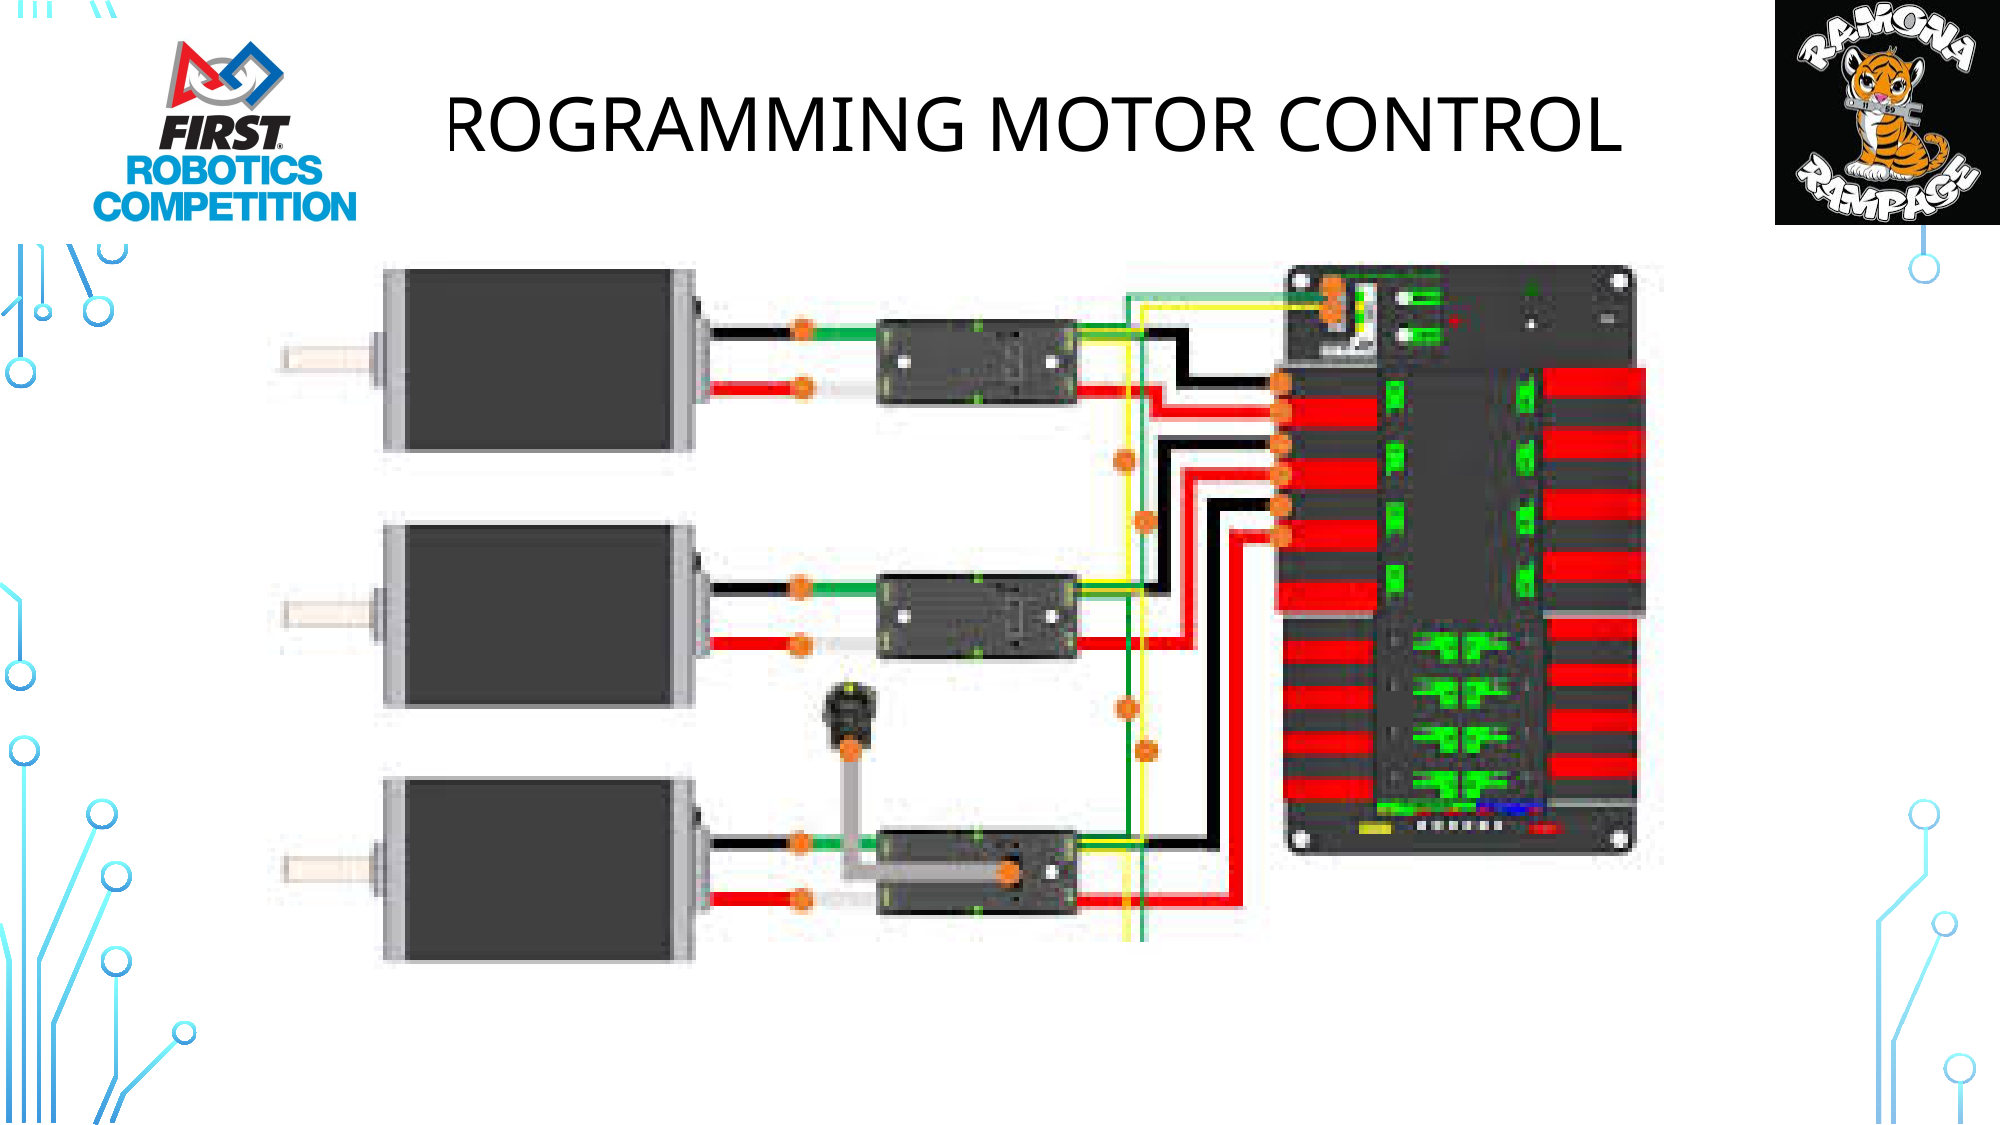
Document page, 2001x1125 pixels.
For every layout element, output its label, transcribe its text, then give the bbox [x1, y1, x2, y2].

picture [1774, 0, 2000, 226]
picture [266, 261, 1700, 969]
title Programming motor control [197, 5, 1823, 248]
picture [0, 18, 451, 245]
